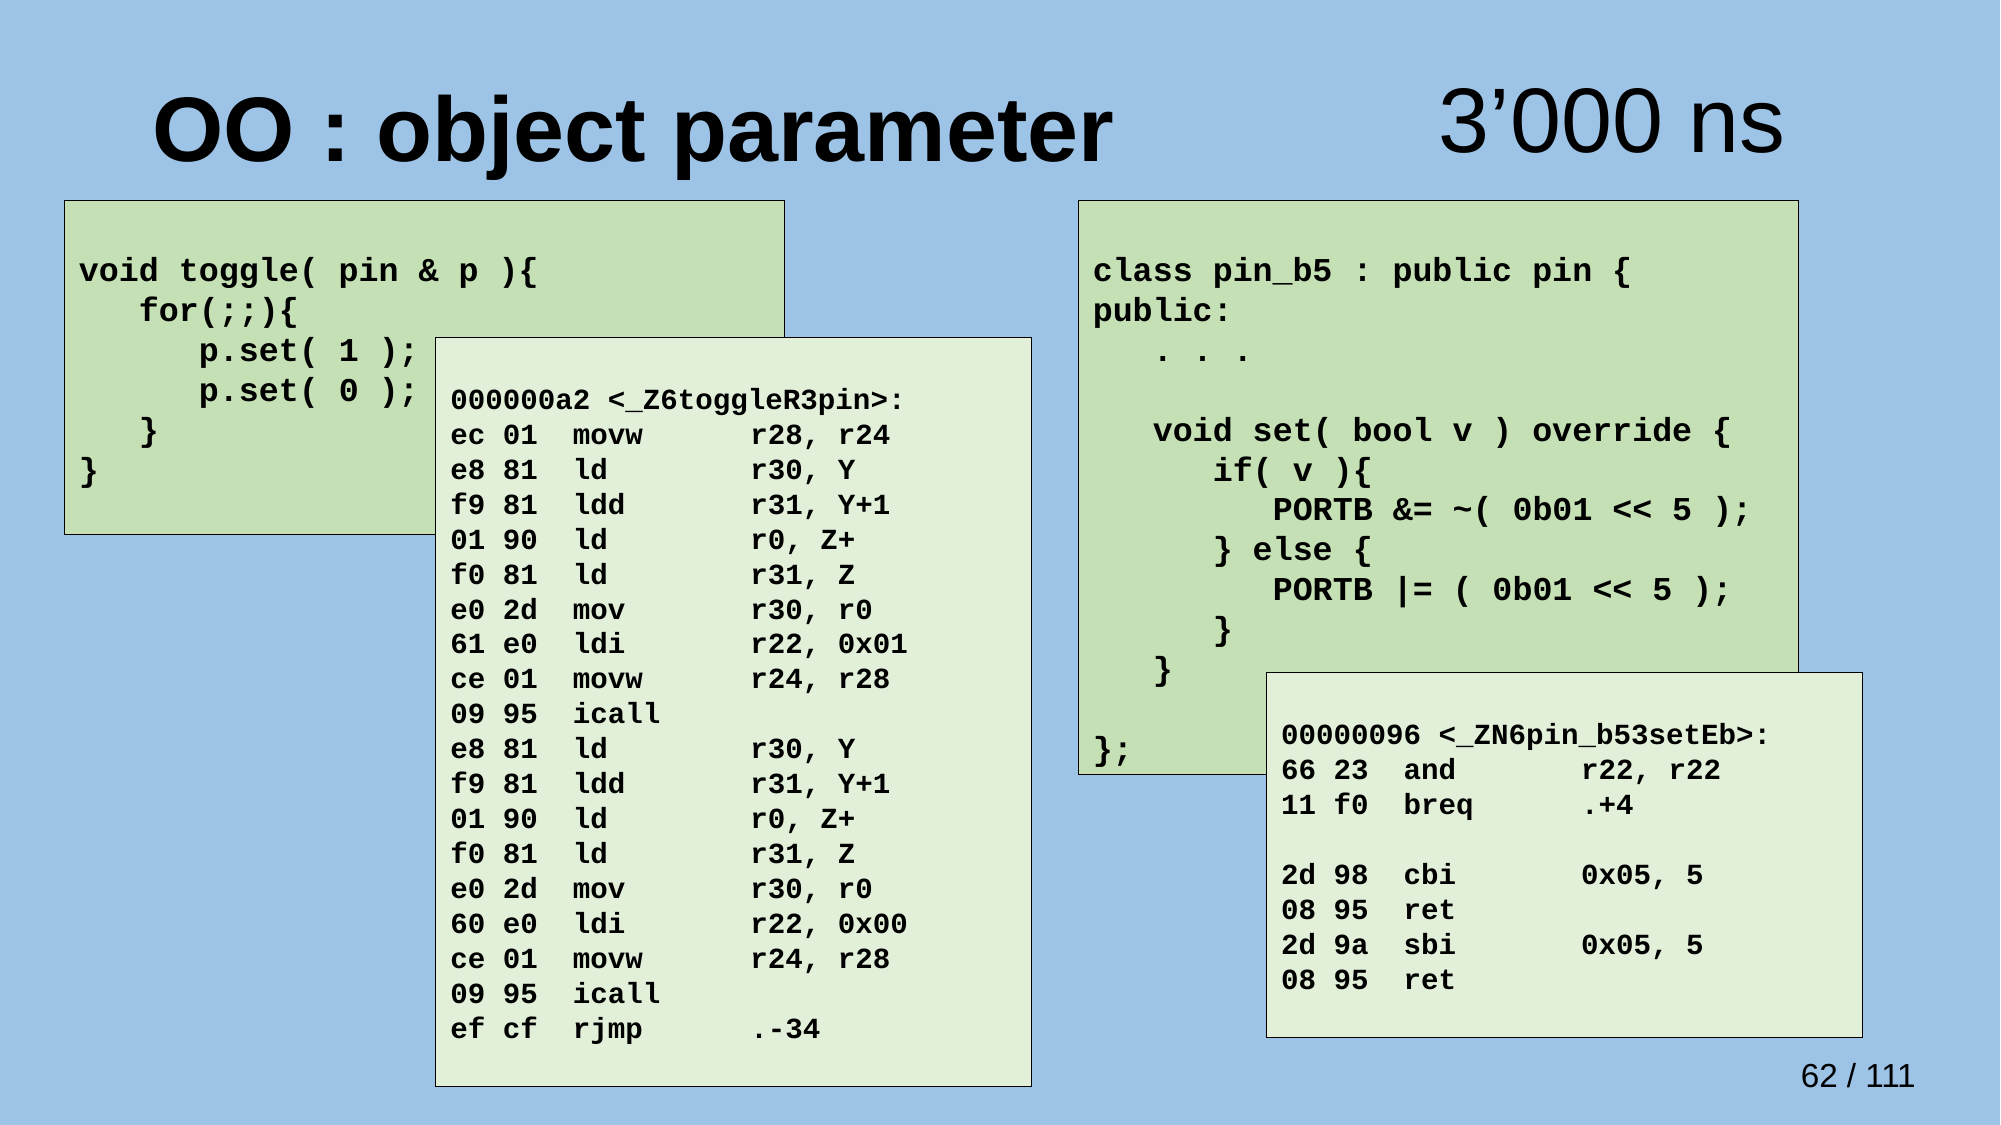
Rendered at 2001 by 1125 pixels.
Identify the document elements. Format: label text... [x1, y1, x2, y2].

list 3’000 ns [1423, 65, 1898, 199]
text_box void toggle( pin & p ){ for(;;){ p.set( 1 ); p.set( 0 ); } } [64, 200, 785, 535]
text_box class pin_b5 : public pin { public: . . . void set( bool v ) override { if( v ){ PORTB &= ~( 0b01 << 5 ); } else { PORTB |= ( 0b01 << 5 ); } } }; [1078, 241, 1799, 775]
title OO : object parameter [137, 23, 1863, 241]
text_box 000000a2 <_Z6toggleR3pin>: ec 01 movw r28, r24 e8 81 ld r30, Y f9 81 ldd r31, Y+1 01 90 ld r0, Z+ f0 81 ld r31, Z e0 2d mov r30, r0 61 e0 ldi r22, 0x01 ce 01 movw r24, r28 09 95 icall e8 81 ld r30, Y f9 81 ldd r31, Y+1 01 90 ld r0, Z+ f0 81 ld r31, Z e0 2d mov r30, r0 60 e0 ldi r22, 0x00 ce 01 movw r24, r28 09 95 icall ef cf rjmp .-34 [435, 337, 1032, 1087]
text_box 00000096 <_ZN6pin_b53setEb>: 66 23 and r22, r22 11 f0 breq .+4 2d 98 cbi 0x05, 5 08 95 ret 2d 9a sbi 0x05, 5 08 95 ret [1266, 672, 1863, 1038]
